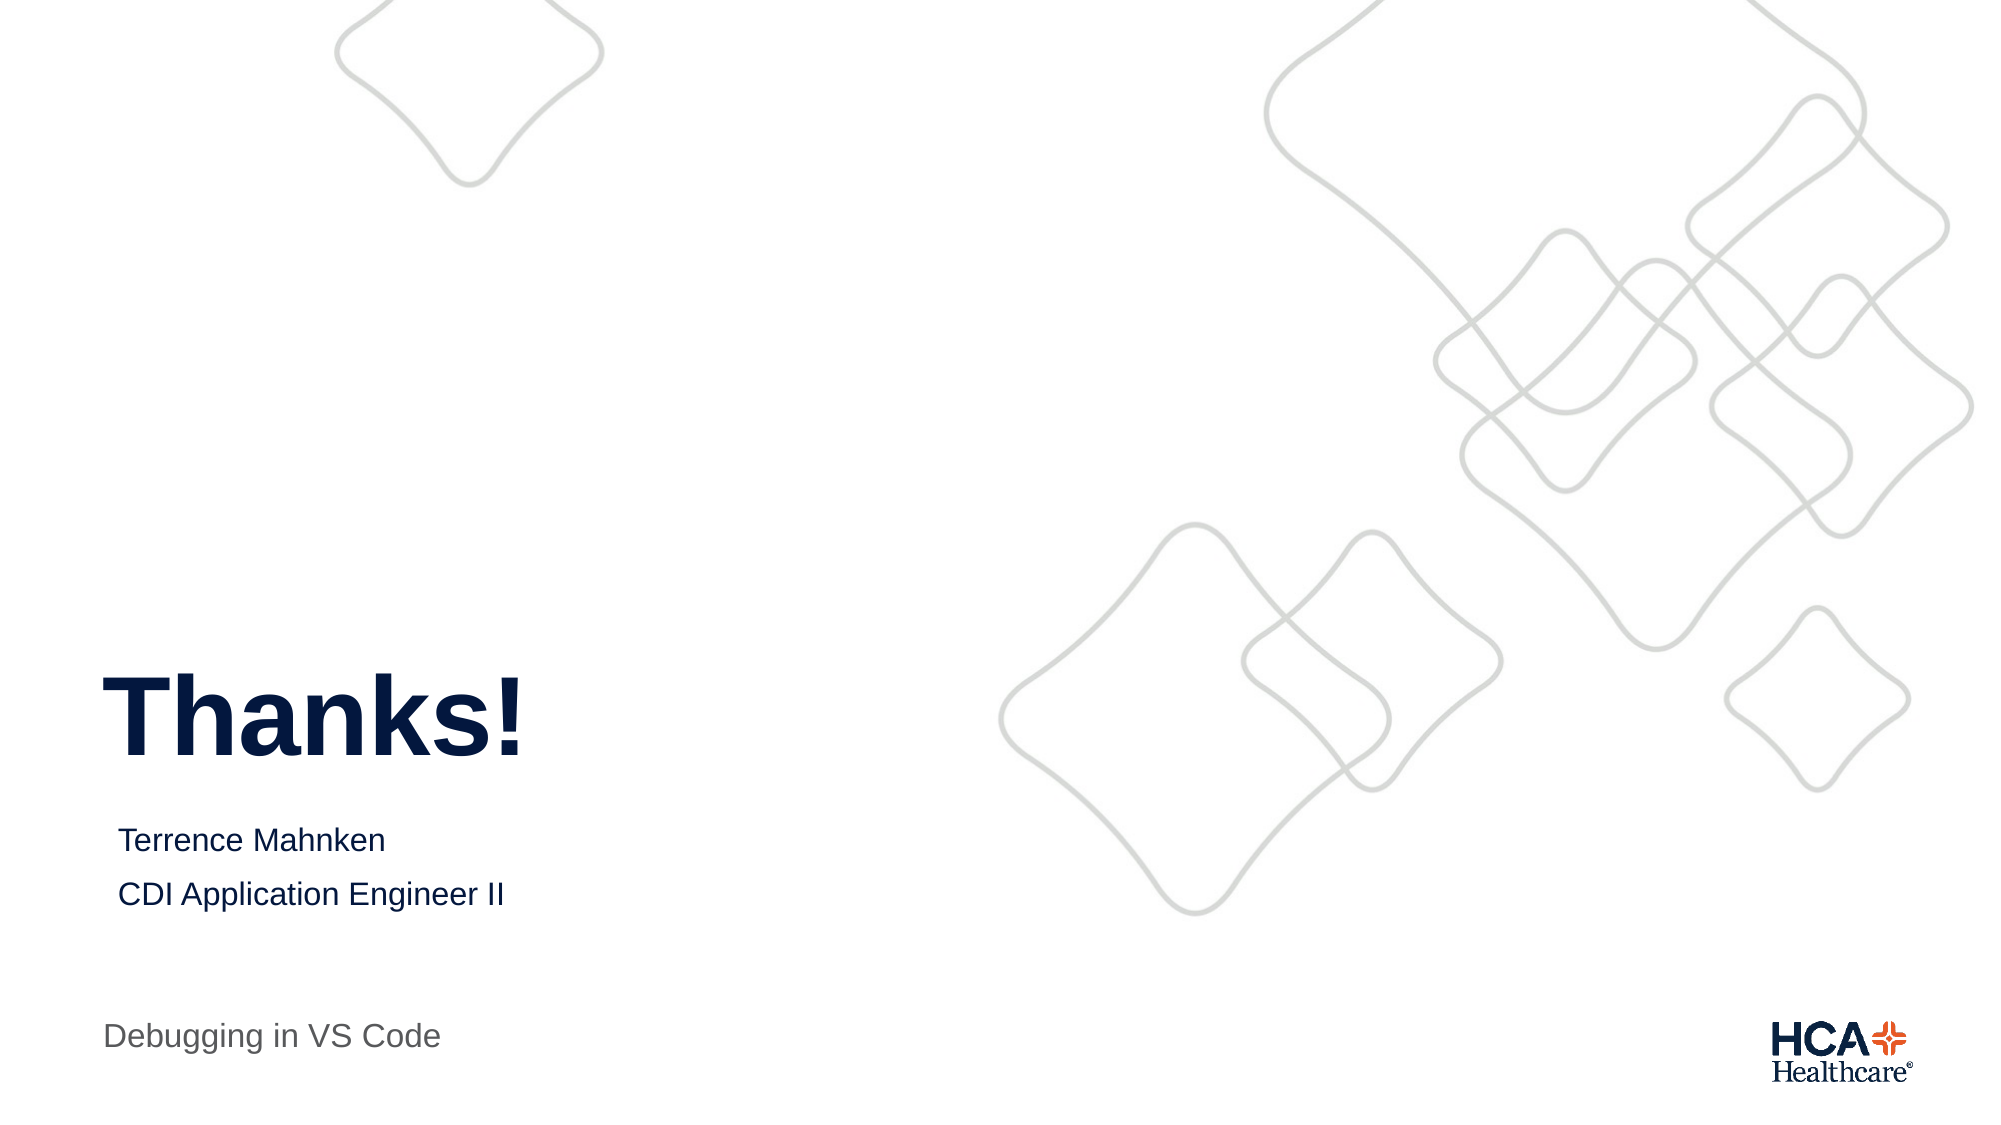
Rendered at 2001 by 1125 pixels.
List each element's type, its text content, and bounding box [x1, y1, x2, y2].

subtitle Debugging in VS Code [103, 957, 1072, 1107]
list Terrence Mahnken CDI Application Engineer II [102, 807, 849, 920]
title Thanks! [102, 562, 1770, 778]
picture [253, 0, 2000, 936]
picture [1772, 1021, 1913, 1082]
